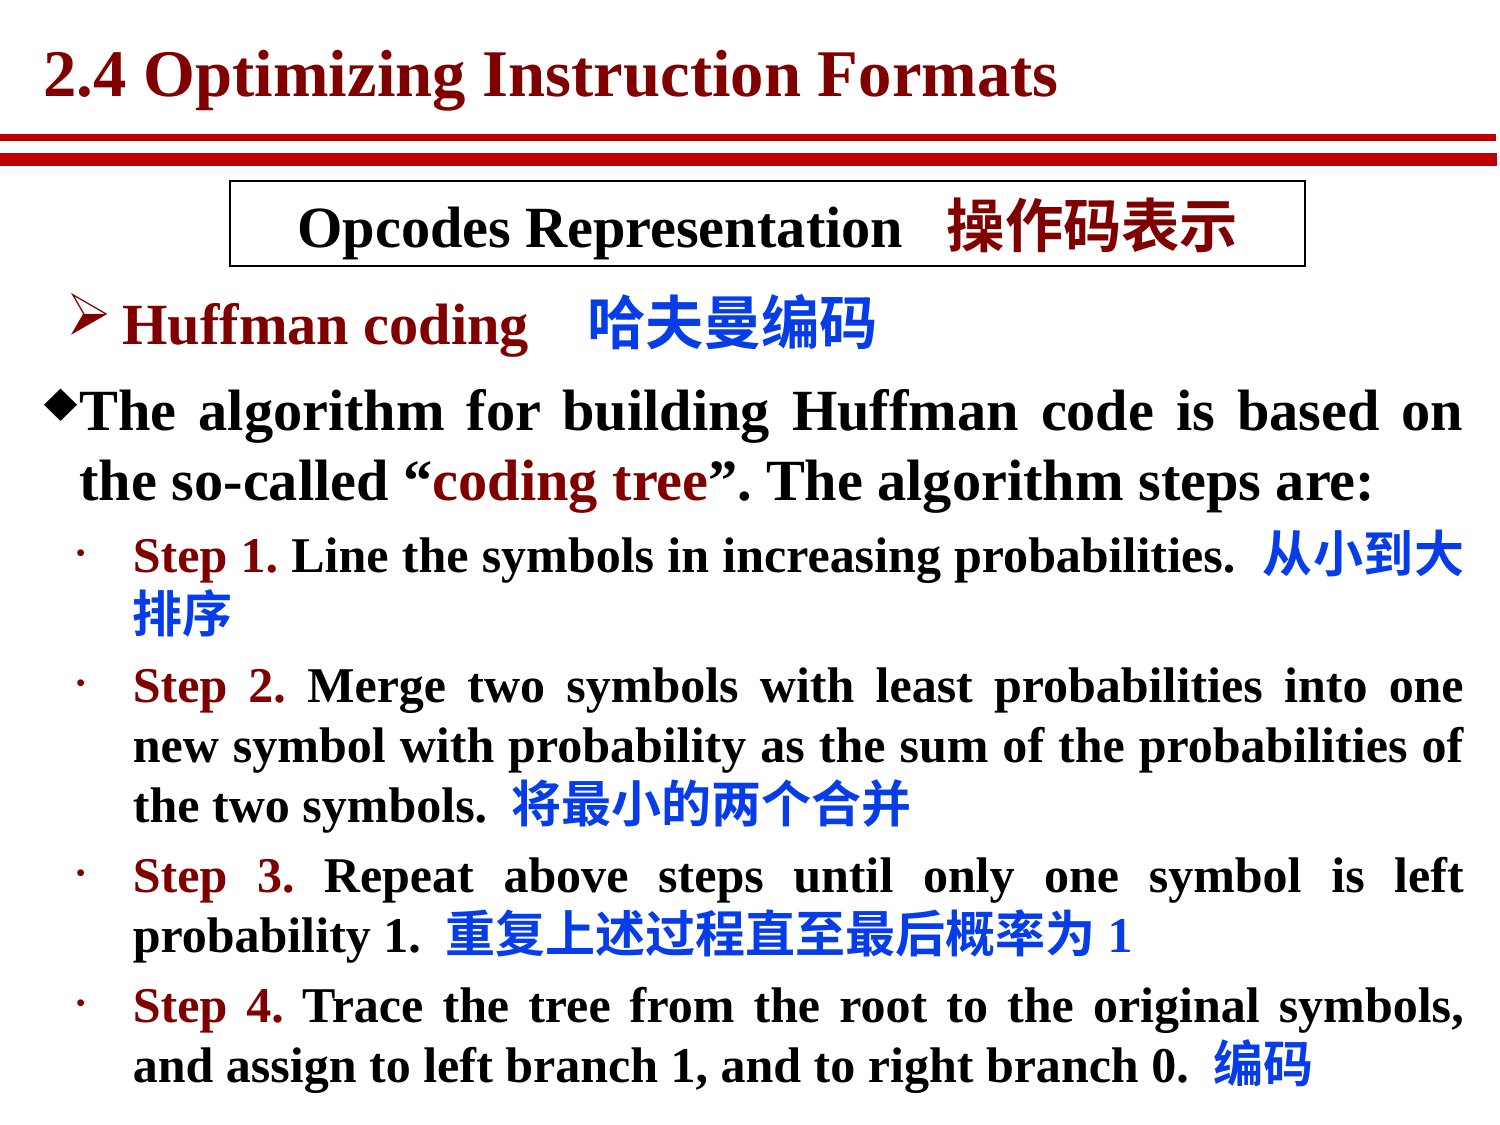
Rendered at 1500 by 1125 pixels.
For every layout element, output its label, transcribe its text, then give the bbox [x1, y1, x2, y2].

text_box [0, 137, 1498, 160]
text_box Opcodes Representation 操作码表示 [230, 181, 1306, 267]
text_box The algorithm for building Huffman code is based on the so-called “coding tree”. The algorithm steps are: Step 1. Line the symbols in increasing probabilities. 从小到大排序 Step 2. Merge two symbols with least probabilities into one new symbol with probability as the sum of the probabilities of the two symbols. 将最小的两个合并 Step 3. Repeat above steps until only one symbol is left probability 1. 重复上述过程直至最后概率为1 Step 4. Trace the tree from the root to the original symbols, and assign to left branch 1, and to right branch 0. 编码 [29, 364, 1480, 1100]
title 2.4 Optimizing Instruction Formats [33, 36, 1096, 116]
text_box Huffman coding 哈夫曼编码 [51, 278, 1484, 364]
